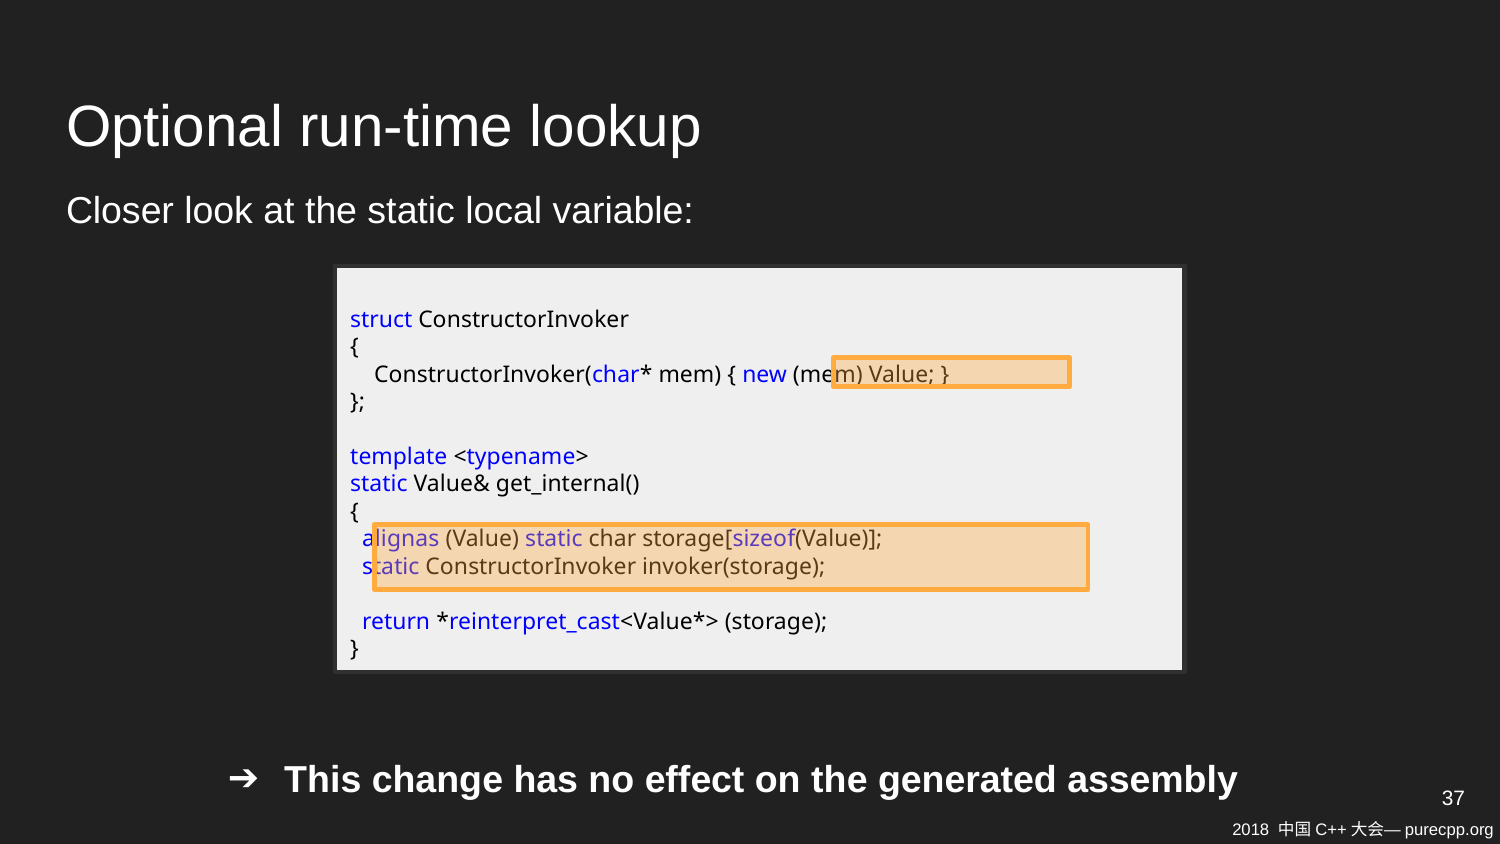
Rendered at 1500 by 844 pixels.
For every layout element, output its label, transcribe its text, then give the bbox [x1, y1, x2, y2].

text_box [374, 524, 1089, 590]
list Closer look at the static local variable: [51, 164, 1449, 238]
text_box This change has no effect on the generated assembly [62, 727, 1385, 822]
text_box struct ConstructorInvoker { ConstructorInvoker(char* mem) { new (mem) Value; } }; template <typename> static Value& get_internal() { alignas (Value) static char storage[sizeof(Value)]; static ConstructorInvoker invoker(storage); return *reinterpret_cast<Value*> (storage); } [335, 265, 1185, 672]
slide_number 37 [1389, 764, 1480, 830]
title Optional run-time lookup [51, 72, 1449, 164]
text_box [833, 357, 1070, 387]
